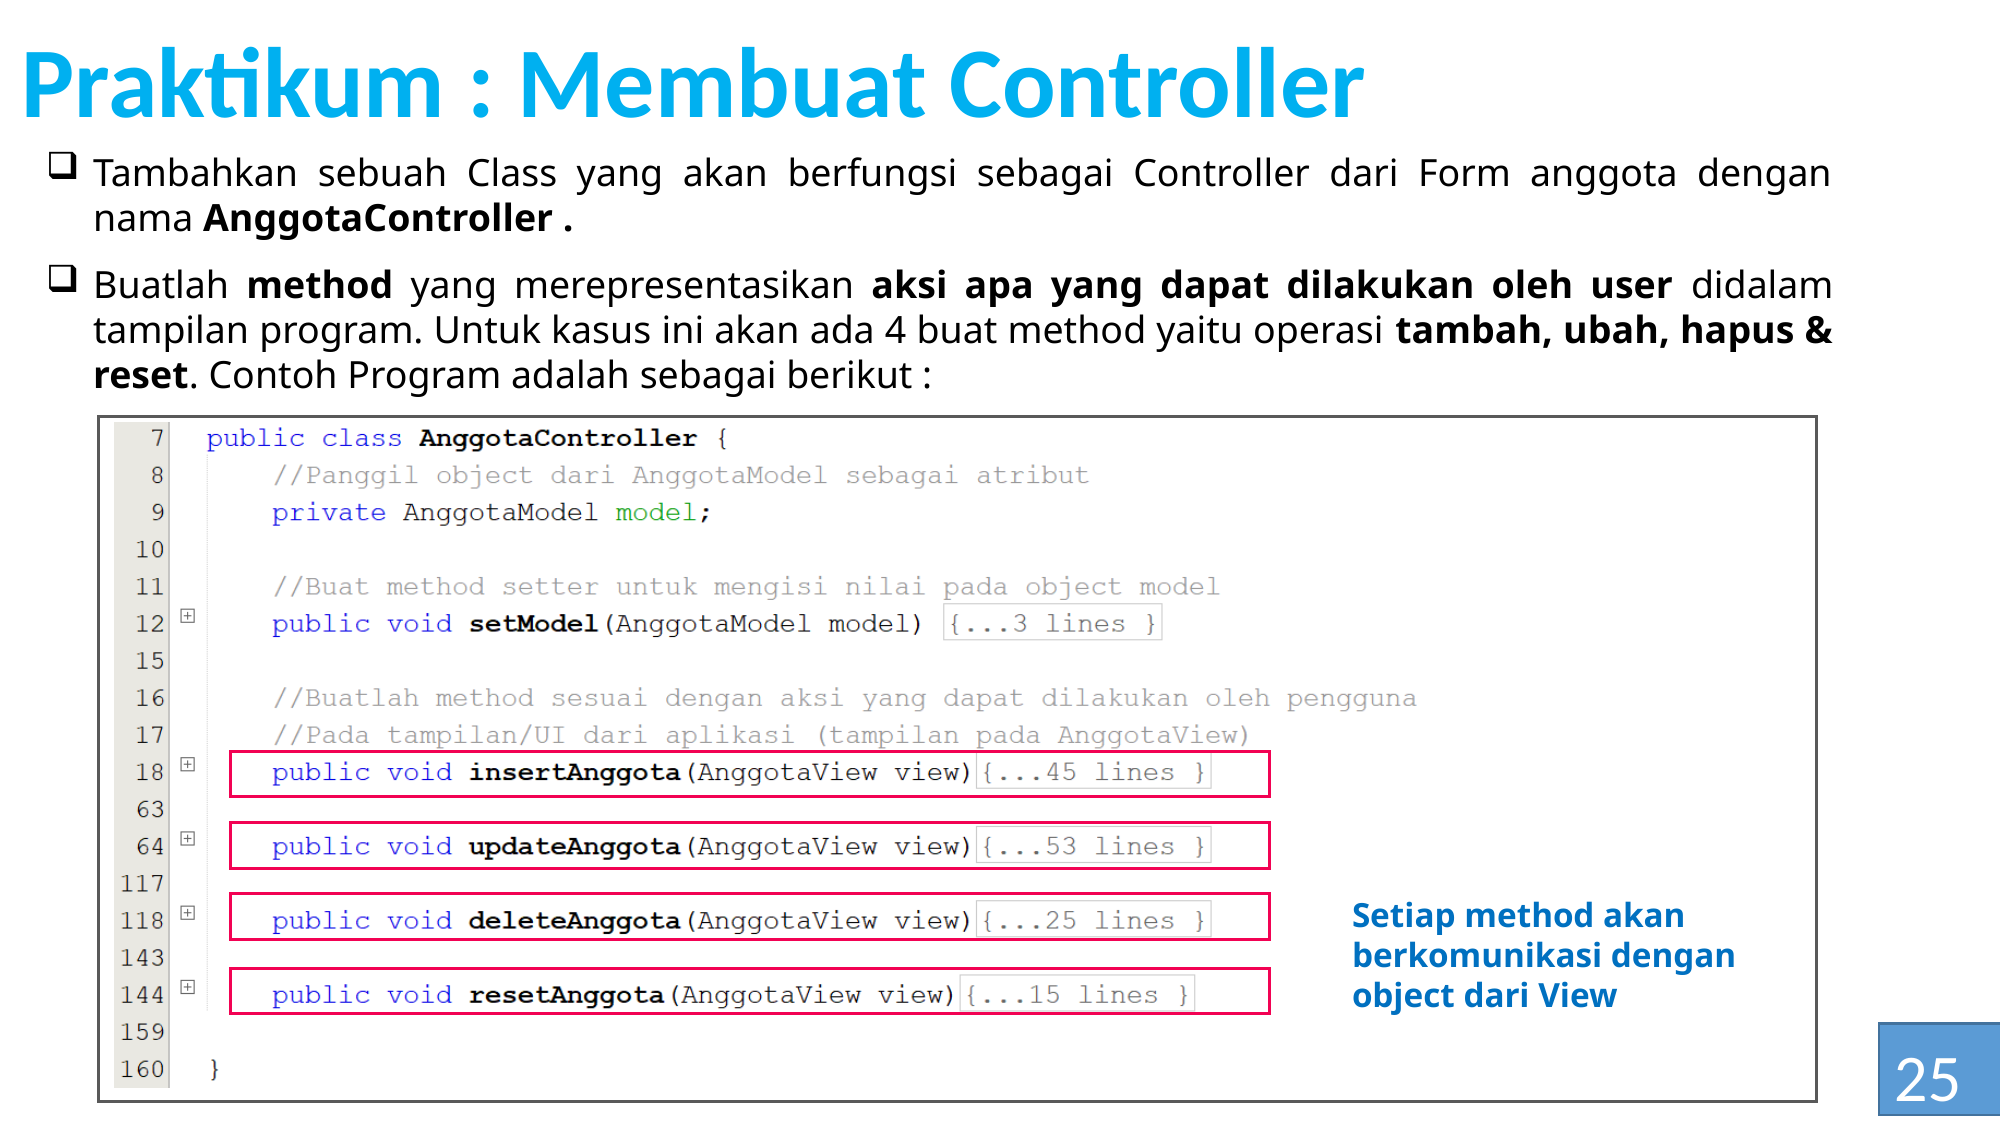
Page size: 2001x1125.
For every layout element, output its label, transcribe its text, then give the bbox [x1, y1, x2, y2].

text_box 25 [1878, 1027, 2000, 1122]
text_box [1878, 1022, 2000, 1027]
text_box Tambahkan sebuah Class yang akan berfungsi sebagai Controller dari Form anggota dengan nama AnggotaController . [31, 146, 1849, 246]
text_box Setiap method akan berkomunikasi dengan object dari View [1479, 879, 1852, 1014]
picture [114, 422, 1479, 1088]
text_box Buatlah method yang merepresentasikan aksi apa yang dapat dilakukan oleh user didalam tampilan program. Untuk kasus ini akan ada 4 buat method yaitu operasi tambah, ubah, hapus & reset. Contoh Program adalah sebagai berikut : [31, 246, 1849, 402]
text_box Praktikum : Membuat Controller [6, 10, 1939, 146]
text_box [97, 416, 1818, 1103]
